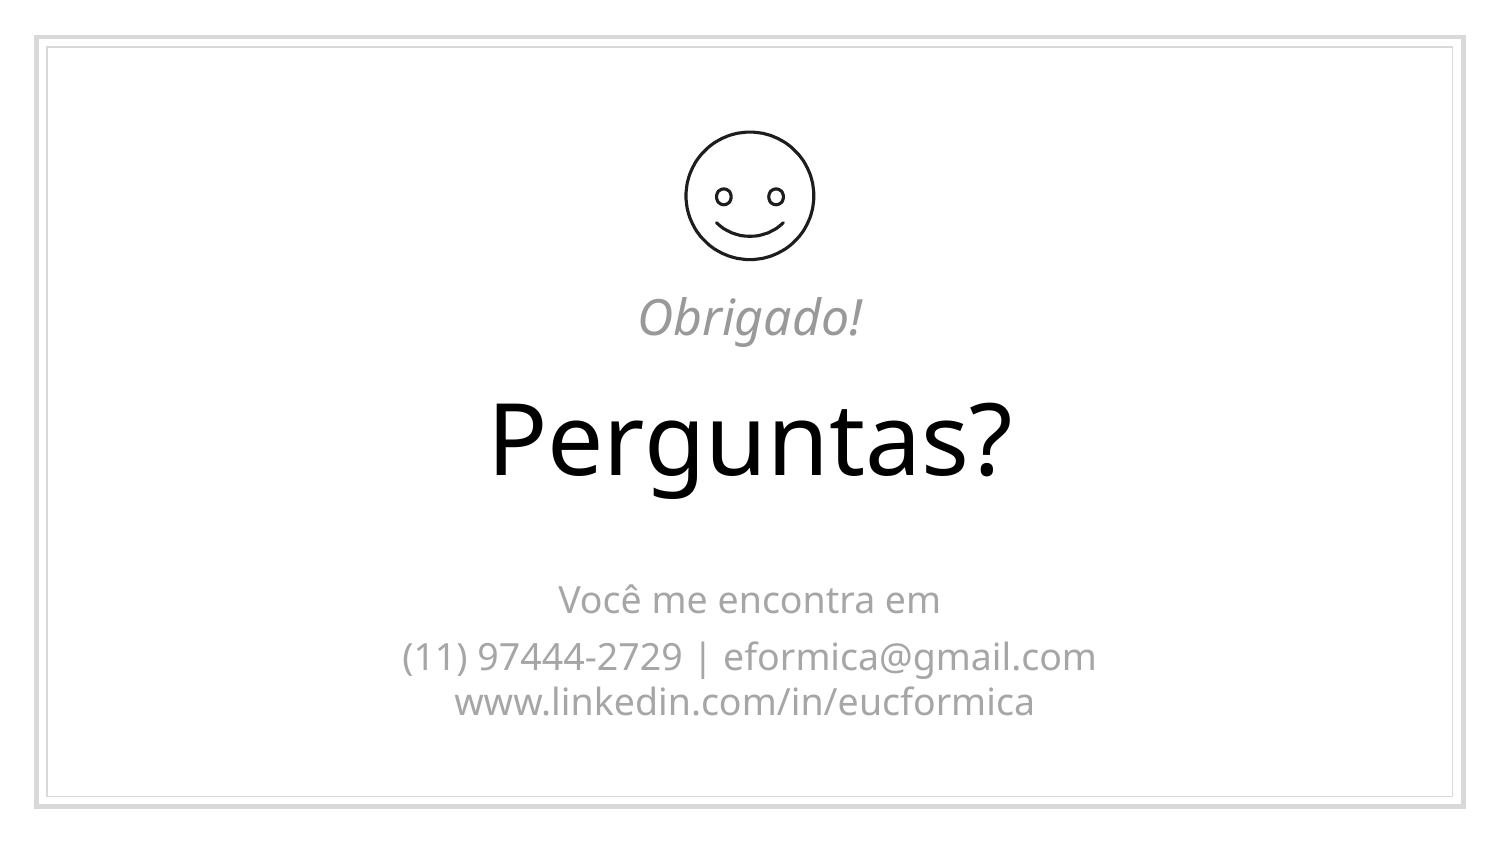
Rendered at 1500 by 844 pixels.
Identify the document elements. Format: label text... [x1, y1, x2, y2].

subtitle Perguntas? [295, 360, 1205, 490]
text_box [685, 131, 815, 260]
text_box Você me encontra em (11) 97444-2729 | eformica@gmail.com www.linkedin.com/in/eucformica [295, 560, 1205, 753]
title Obrigado! [295, 286, 1205, 345]
